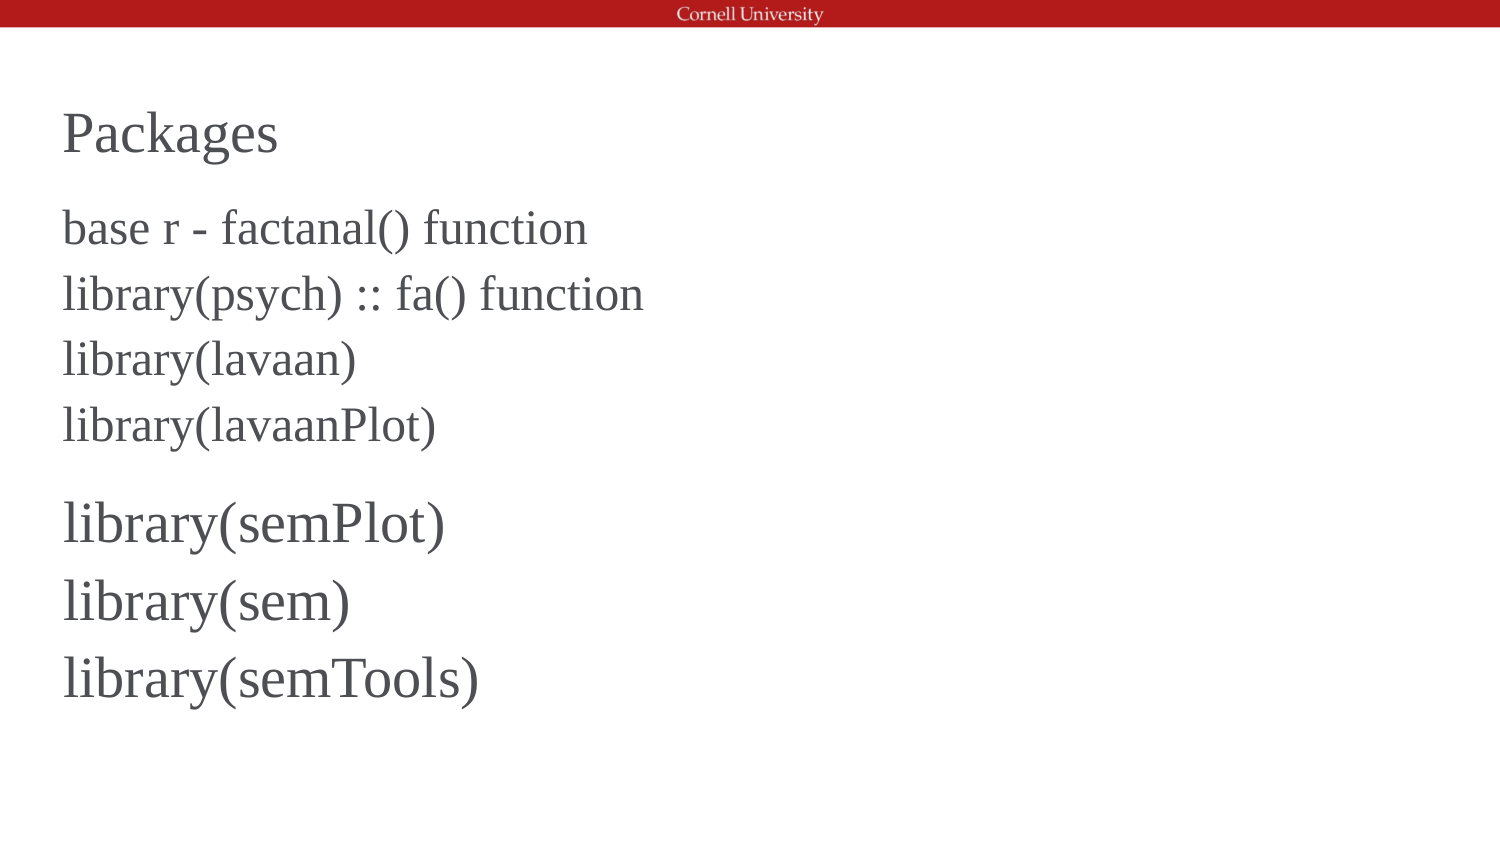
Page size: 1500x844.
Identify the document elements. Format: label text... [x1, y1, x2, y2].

list library(semPlot) library(sem) library(semTools) [48, 477, 1452, 820]
picture [673, 0, 824, 43]
title Packages [47, 75, 1123, 182]
list base r - factanal() function library(psych) :: fa() function library(lavaan) library(lavaanPlot) [47, 187, 1448, 460]
